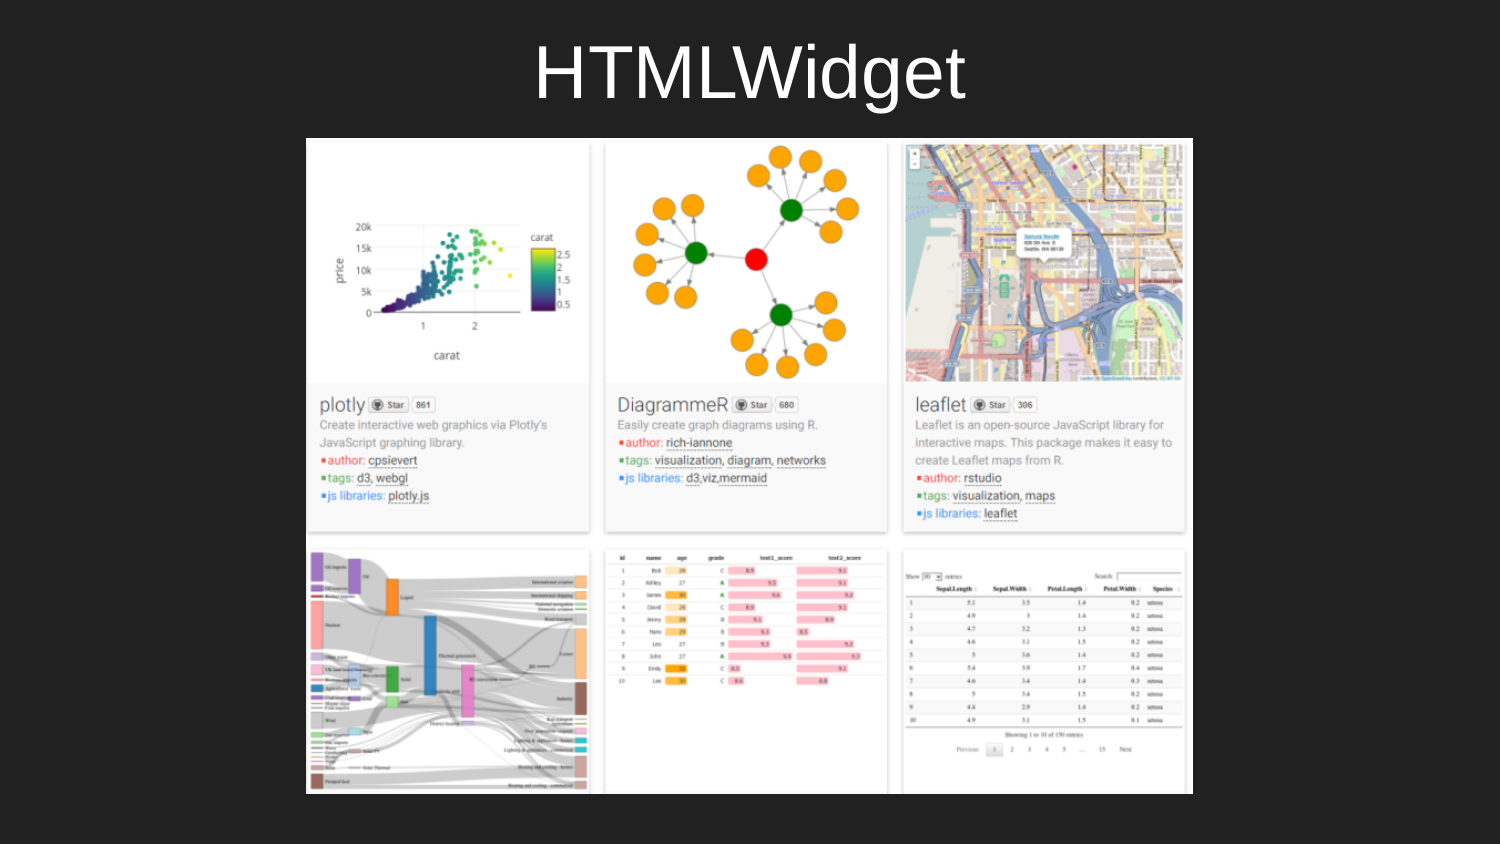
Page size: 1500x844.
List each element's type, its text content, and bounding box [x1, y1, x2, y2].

text_box HTMLWidget [51, 0, 1449, 138]
picture [306, 137, 1194, 794]
